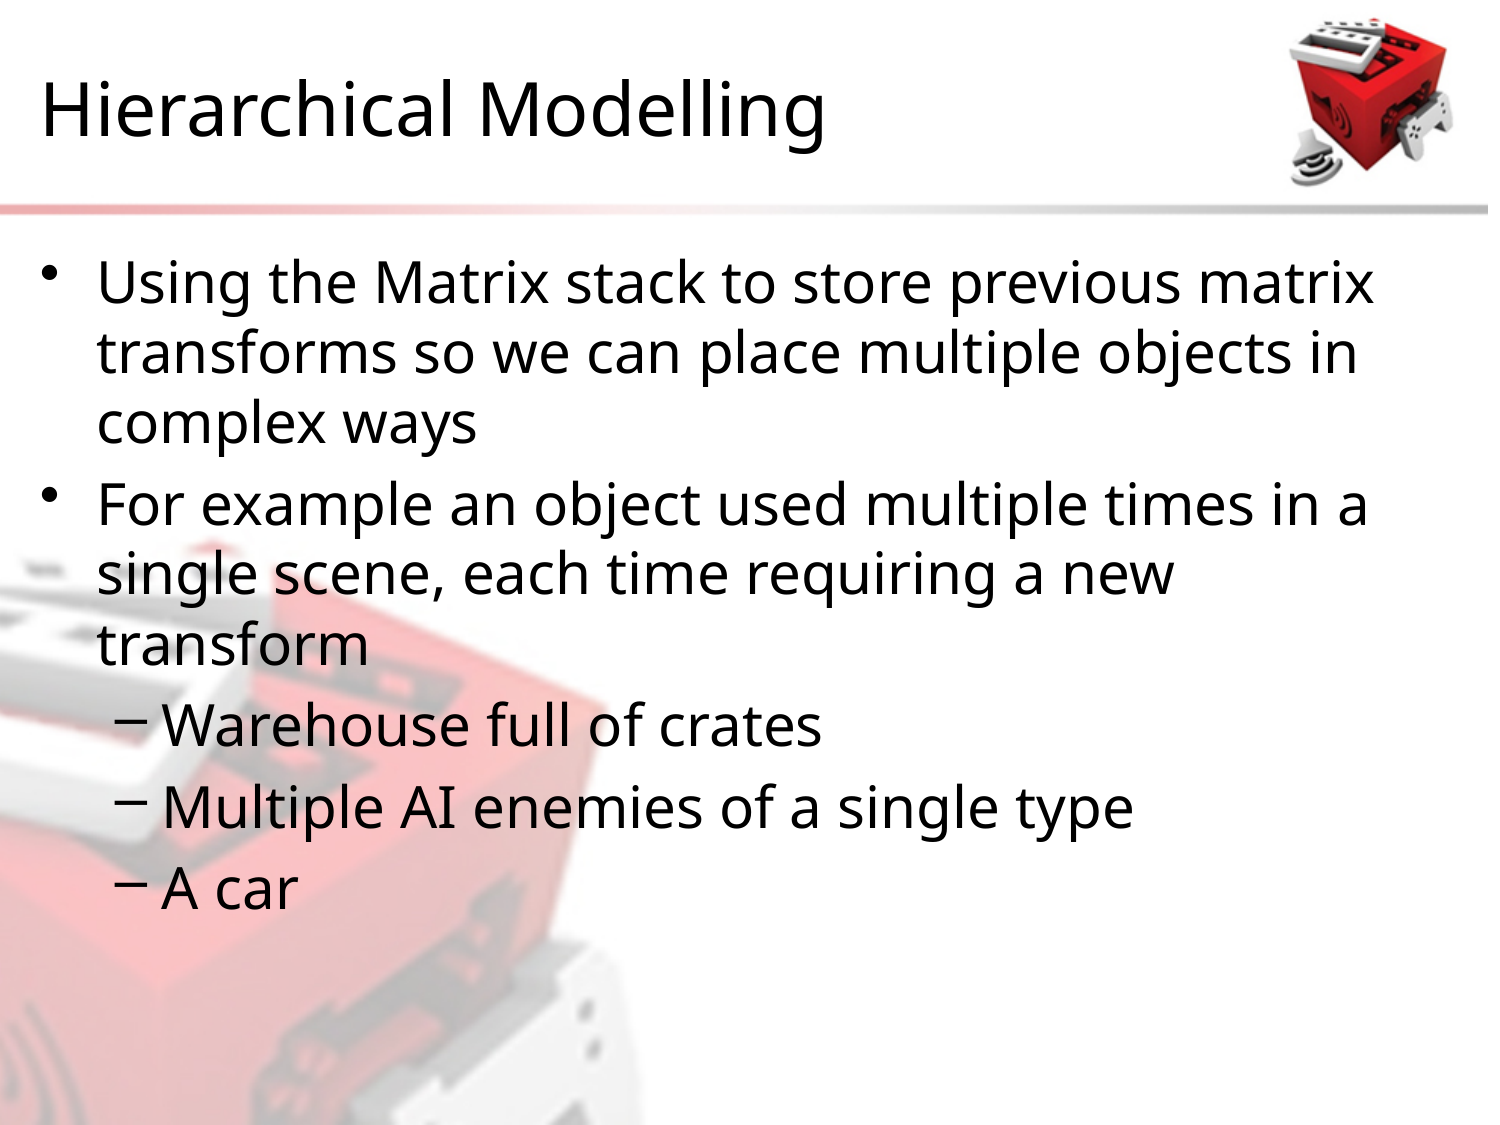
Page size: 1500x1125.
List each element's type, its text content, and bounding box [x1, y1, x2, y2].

title Hierarchical Modelling [24, 12, 1275, 200]
picture [0, 1, 1488, 1125]
list Using the Matrix stack to store previous matrix transforms so we can place multiple objects in complex ways For example an object used multiple times in a single scene, each time requiring a new transform Warehouse full of crates Multiple AI enemies of a single type A car [24, 237, 1450, 1000]
